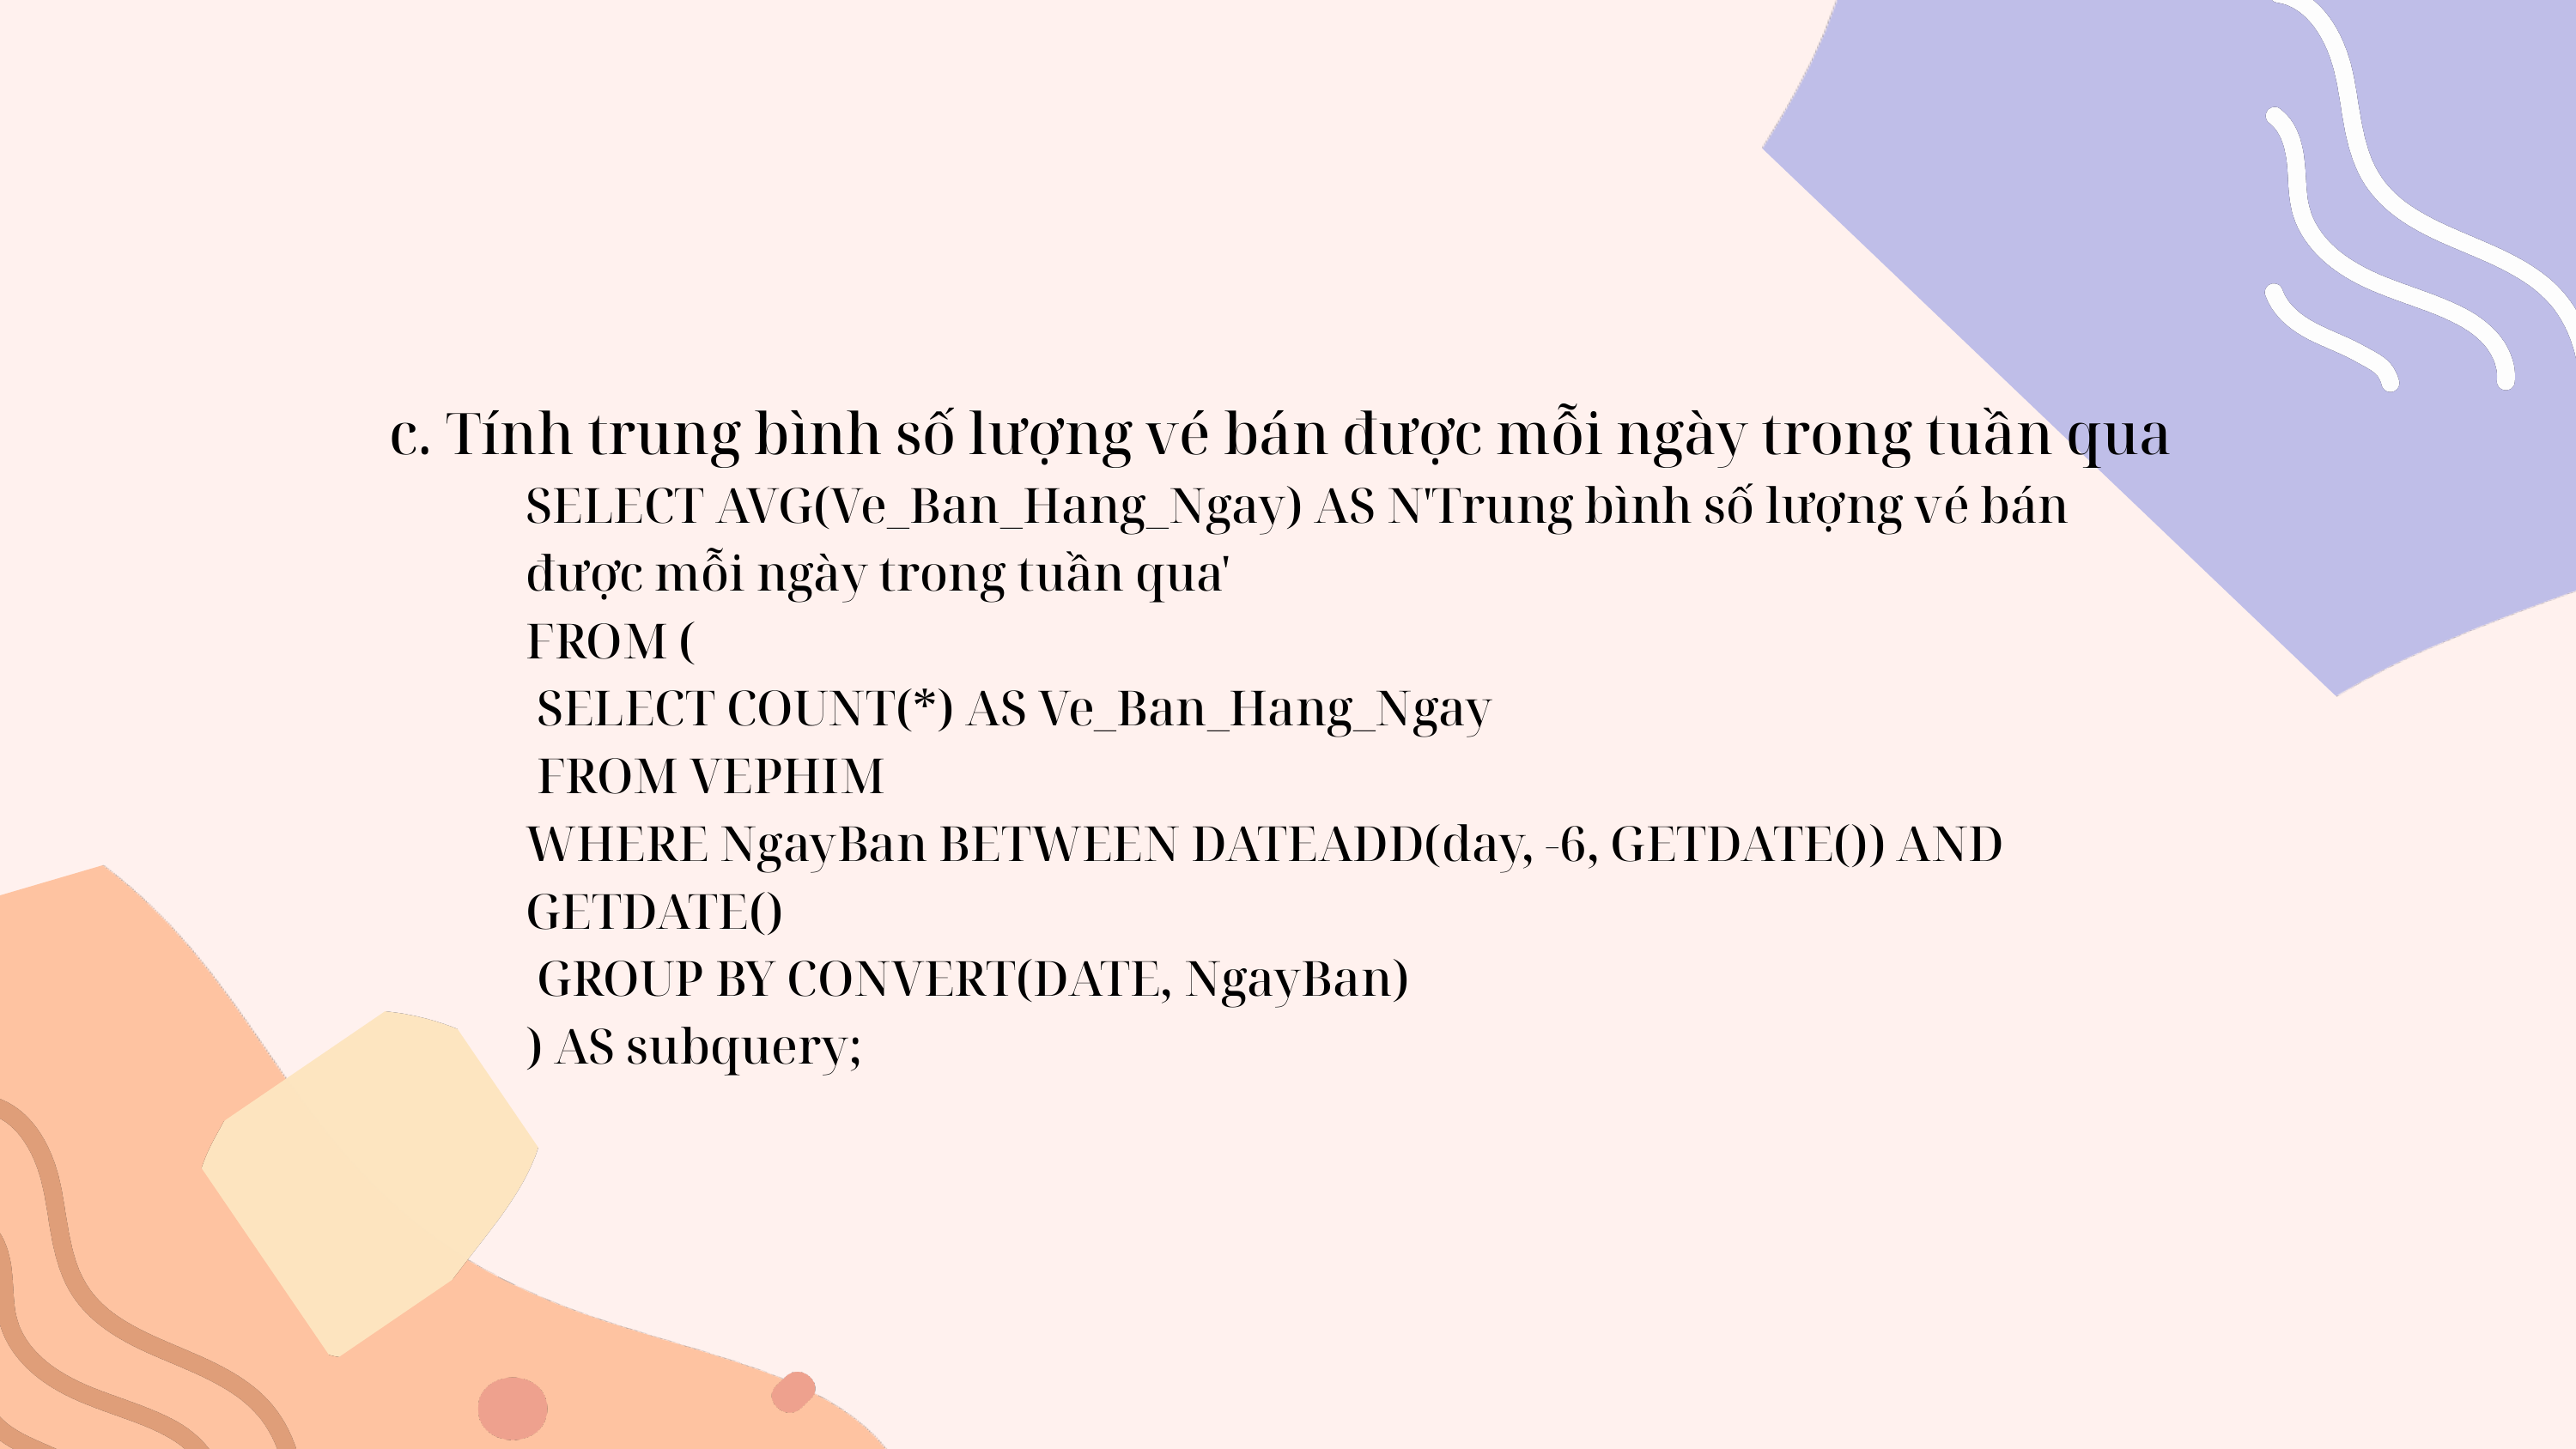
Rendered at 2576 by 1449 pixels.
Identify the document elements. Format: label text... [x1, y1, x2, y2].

text_box [1607, 0, 2576, 925]
text_box [0, 741, 867, 1361]
text_box [0, 1095, 306, 1361]
text_box [2264, 0, 2576, 393]
text_box [261, 983, 573, 1361]
text_box [0, 1361, 896, 1449]
text_box c. Tính trung bình số lượng vé bán được mỗi ngày trong tuần qua [389, 384, 2187, 466]
text_box SELECT AVG(Ve_Ban_Hang_Ngay) AS N'Trung bình số lượng vé bán được mỗi ngày trong tuần qua' FROM ( SELECT COUNT(*) AS Ve_Ban_Hang_Ngay FROM VEPHIM WHERE NgayBan BETWEEN DATEADD(day, -6, GETDATE()) AND GETDATE() GROUP BY CONVERT(DATE, NgayBan) ) AS subquery; [526, 465, 2130, 1074]
